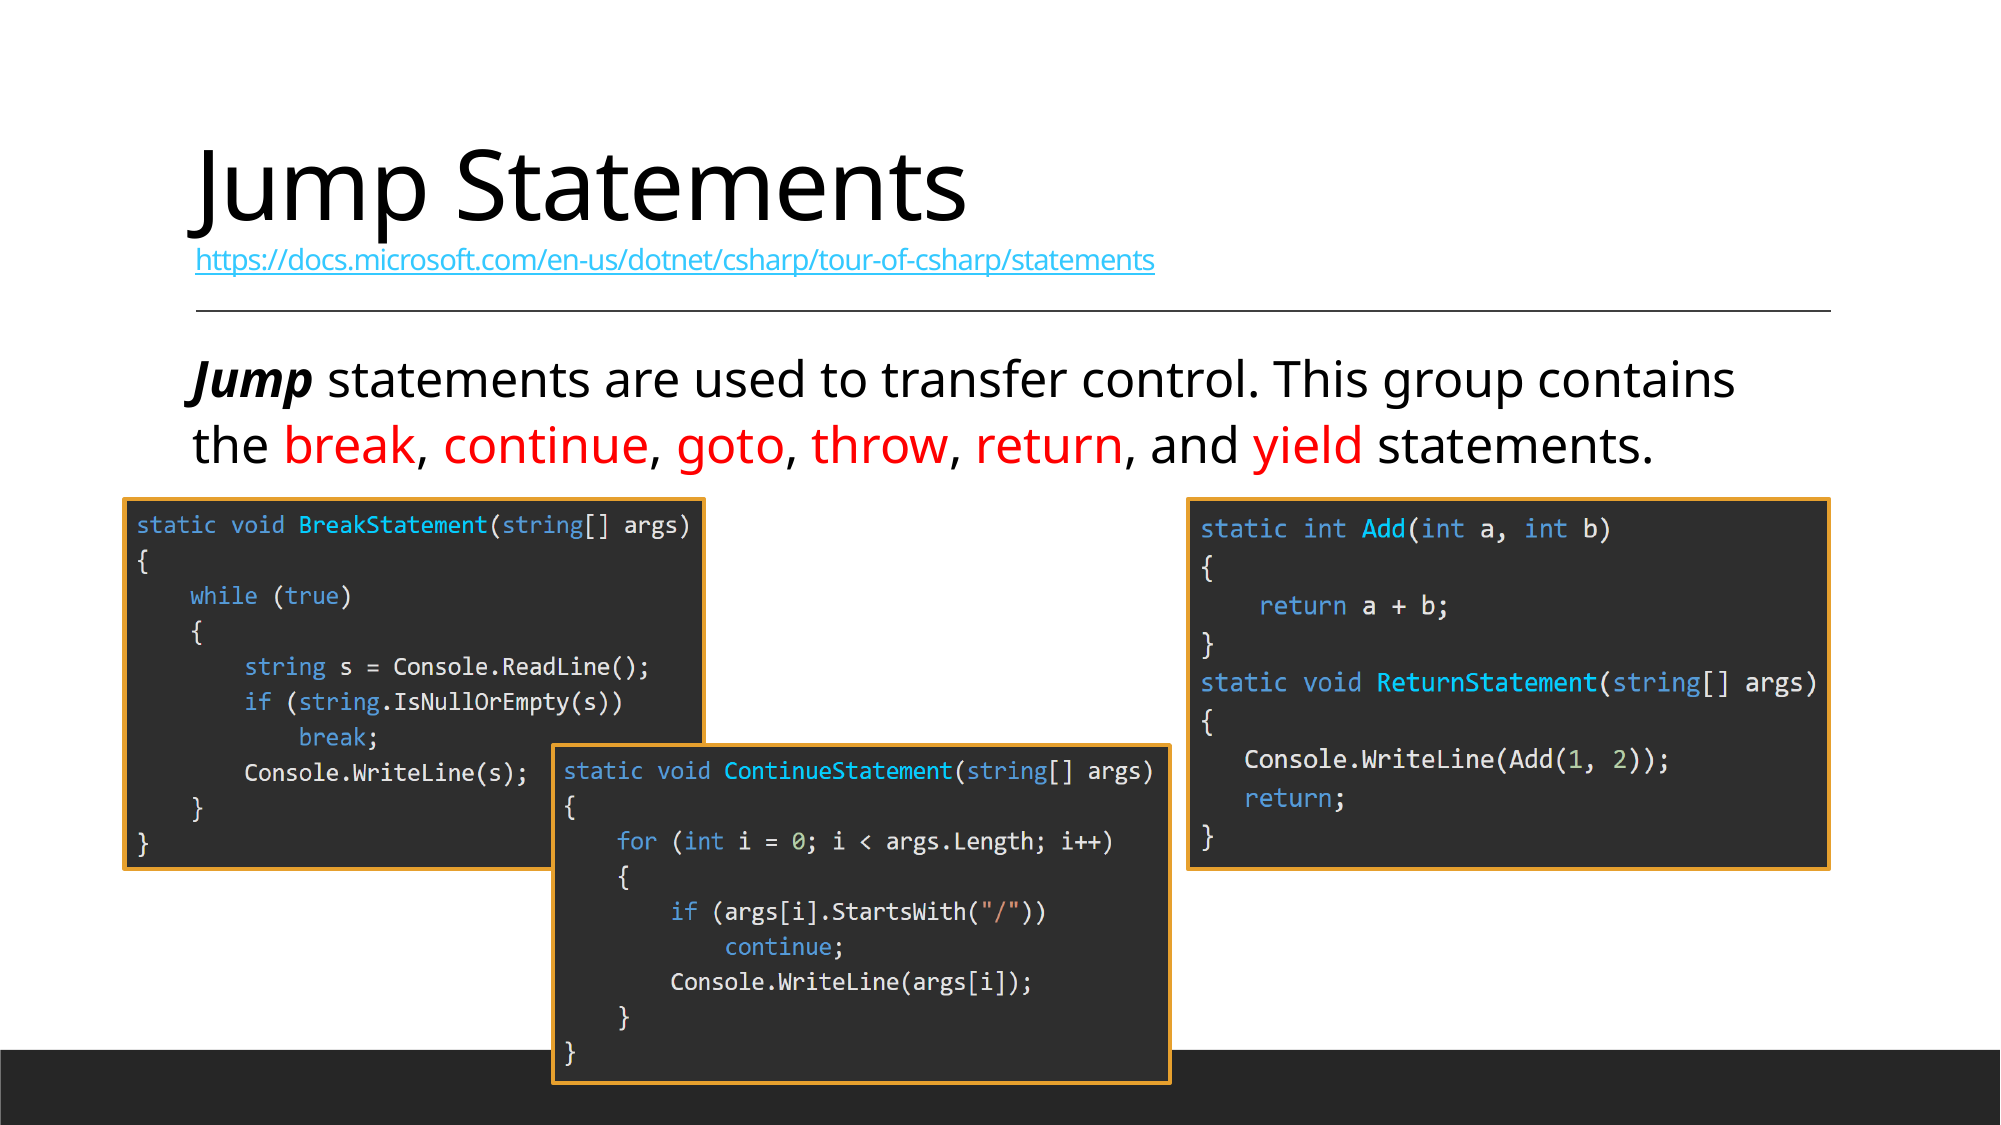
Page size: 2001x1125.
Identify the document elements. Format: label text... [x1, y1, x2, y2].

title Jump Statements https://docs.microsoft.com/en-us/dotnet/csharp/tour-of-csharp/statements [179, 47, 1830, 285]
picture [1189, 500, 1828, 868]
list Jump statements are used to transfer control. This group contains the break, continue, goto, throw, return, and yield statements. [179, 314, 1825, 502]
picture [125, 500, 1169, 1082]
